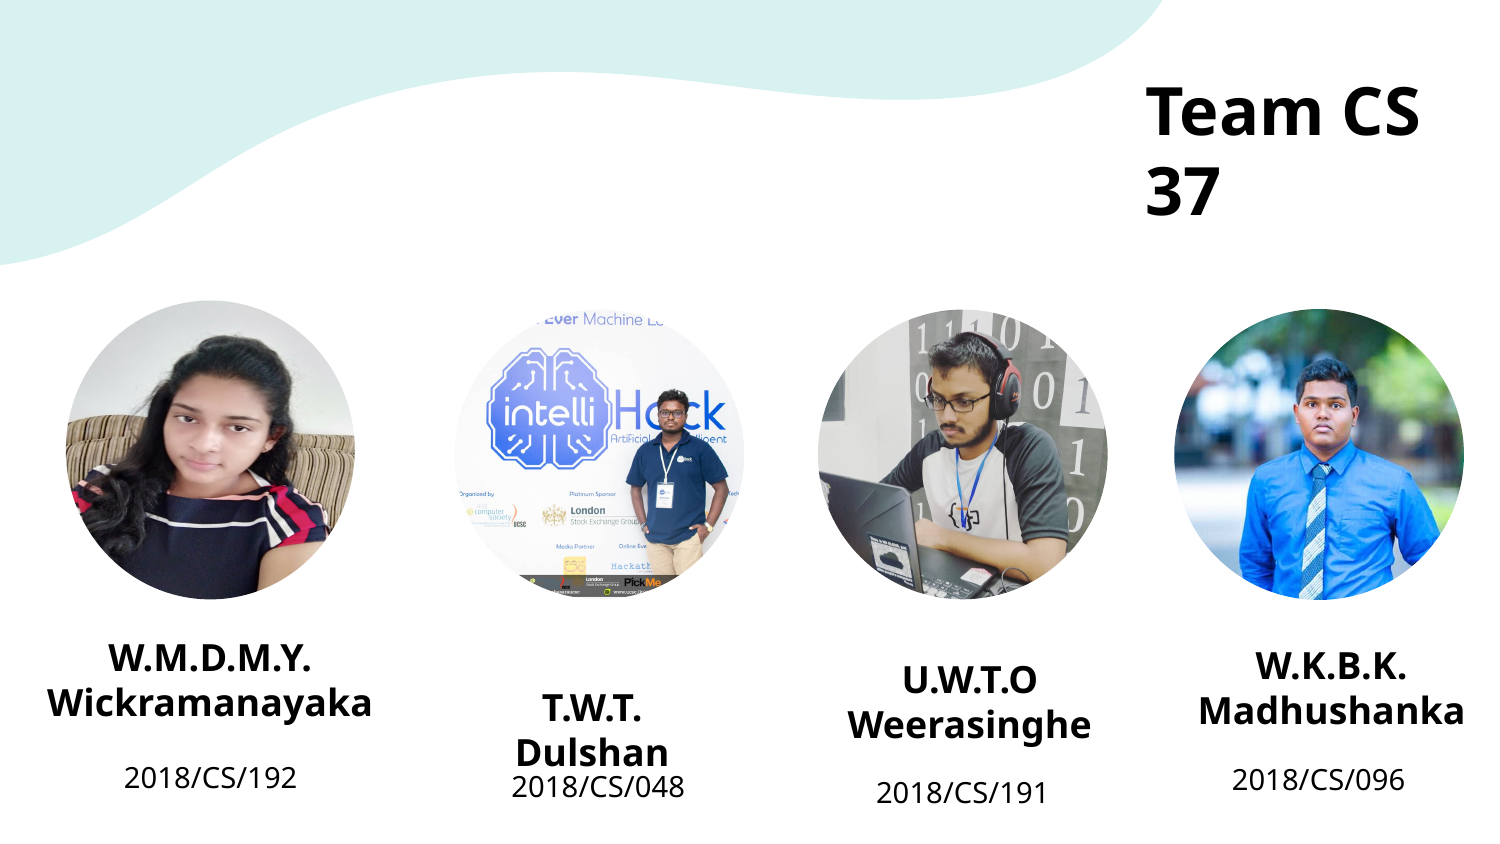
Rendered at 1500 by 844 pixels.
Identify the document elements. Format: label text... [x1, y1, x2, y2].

picture [65, 300, 355, 600]
picture [817, 309, 1108, 600]
subtitle 2018/CS/191 [825, 758, 1101, 844]
subtitle 2018/CS/048 [419, 753, 778, 844]
picture [454, 309, 745, 600]
title W.M.D.M.Y. Wickramanayaka [0, 619, 441, 689]
title U.W.T.O Weerasinghe [832, 641, 1108, 696]
text_box 2018/CS/096 [1194, 746, 1470, 834]
text_box W.K.B.K. Madhushanka [1150, 626, 1500, 682]
title T.W.T. Dulshan [454, 668, 730, 724]
picture [1173, 308, 1465, 601]
subtitle 2018/CS/192 [73, 744, 349, 833]
title Team CS 37 [1130, 53, 1490, 149]
